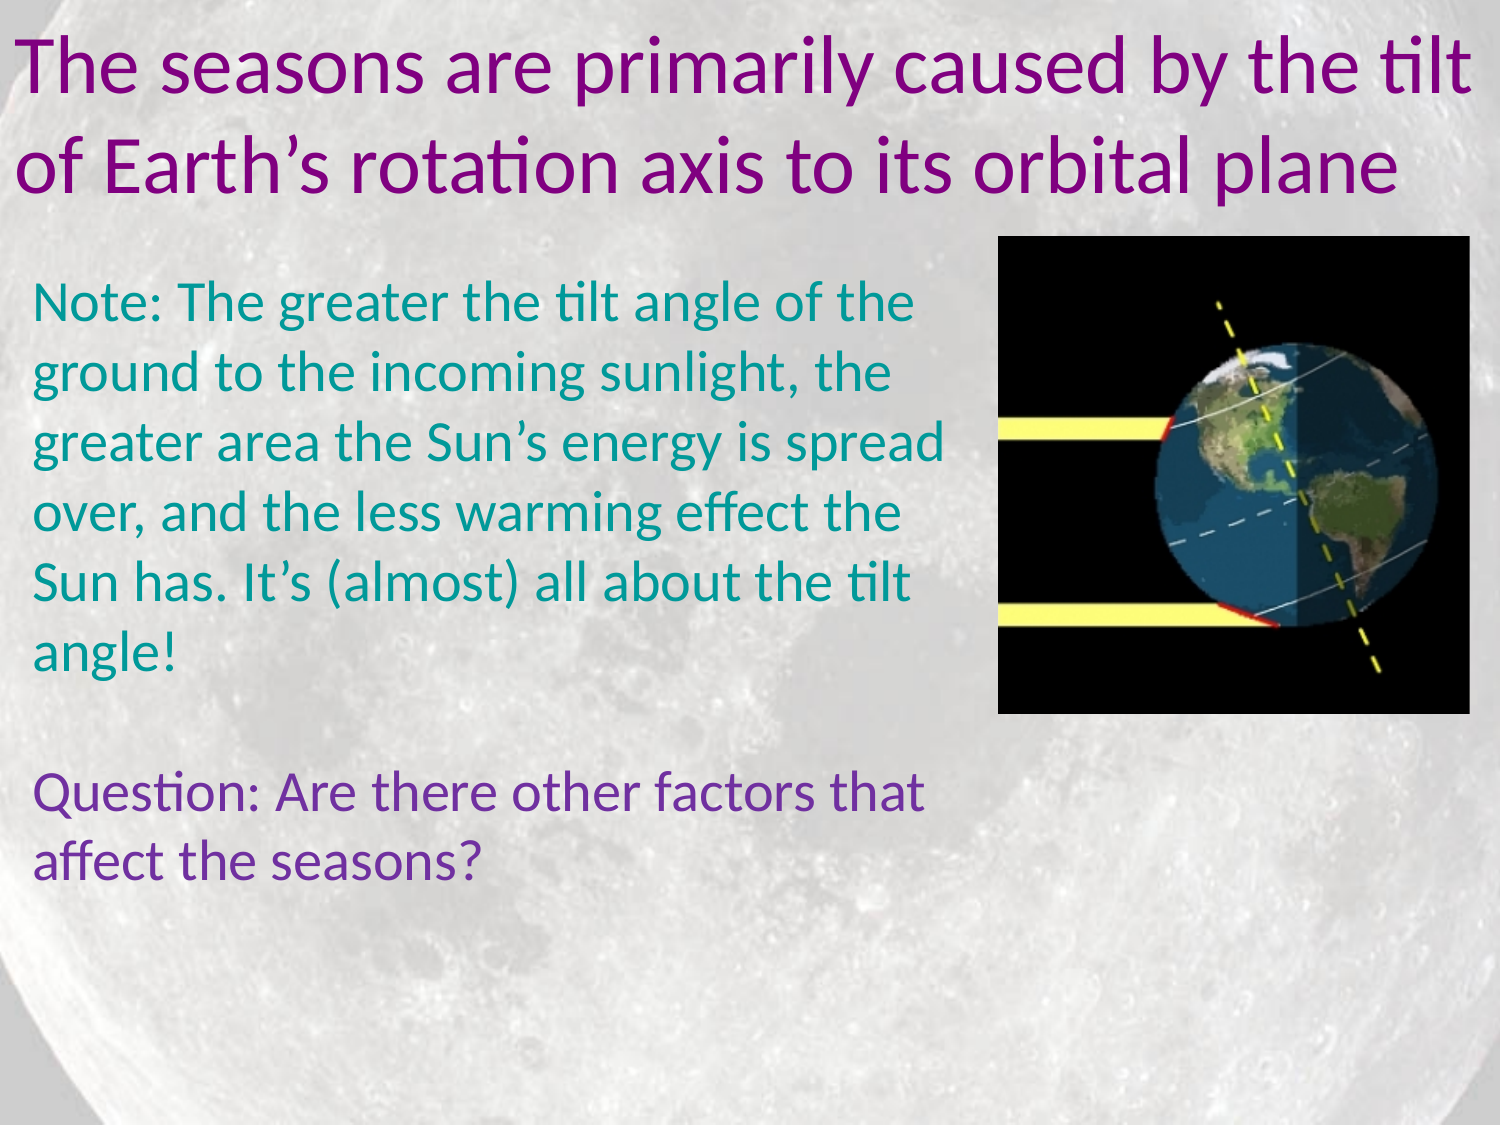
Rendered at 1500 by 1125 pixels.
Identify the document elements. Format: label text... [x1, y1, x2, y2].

text_box Note: The greater the tilt angle of the ground to the incoming sunlight, the greater area the Sun’s energy is spread over, and the less warming effect the Sun has. It’s (almost) all about the tilt angle! Question: Are there other factors that affect the seasons? [17, 255, 975, 900]
picture [0, 218, 1500, 1125]
text_box The seasons are primarily caused by the tilt of Earth’s rotation axis to its orbital plane [0, 2, 1500, 218]
